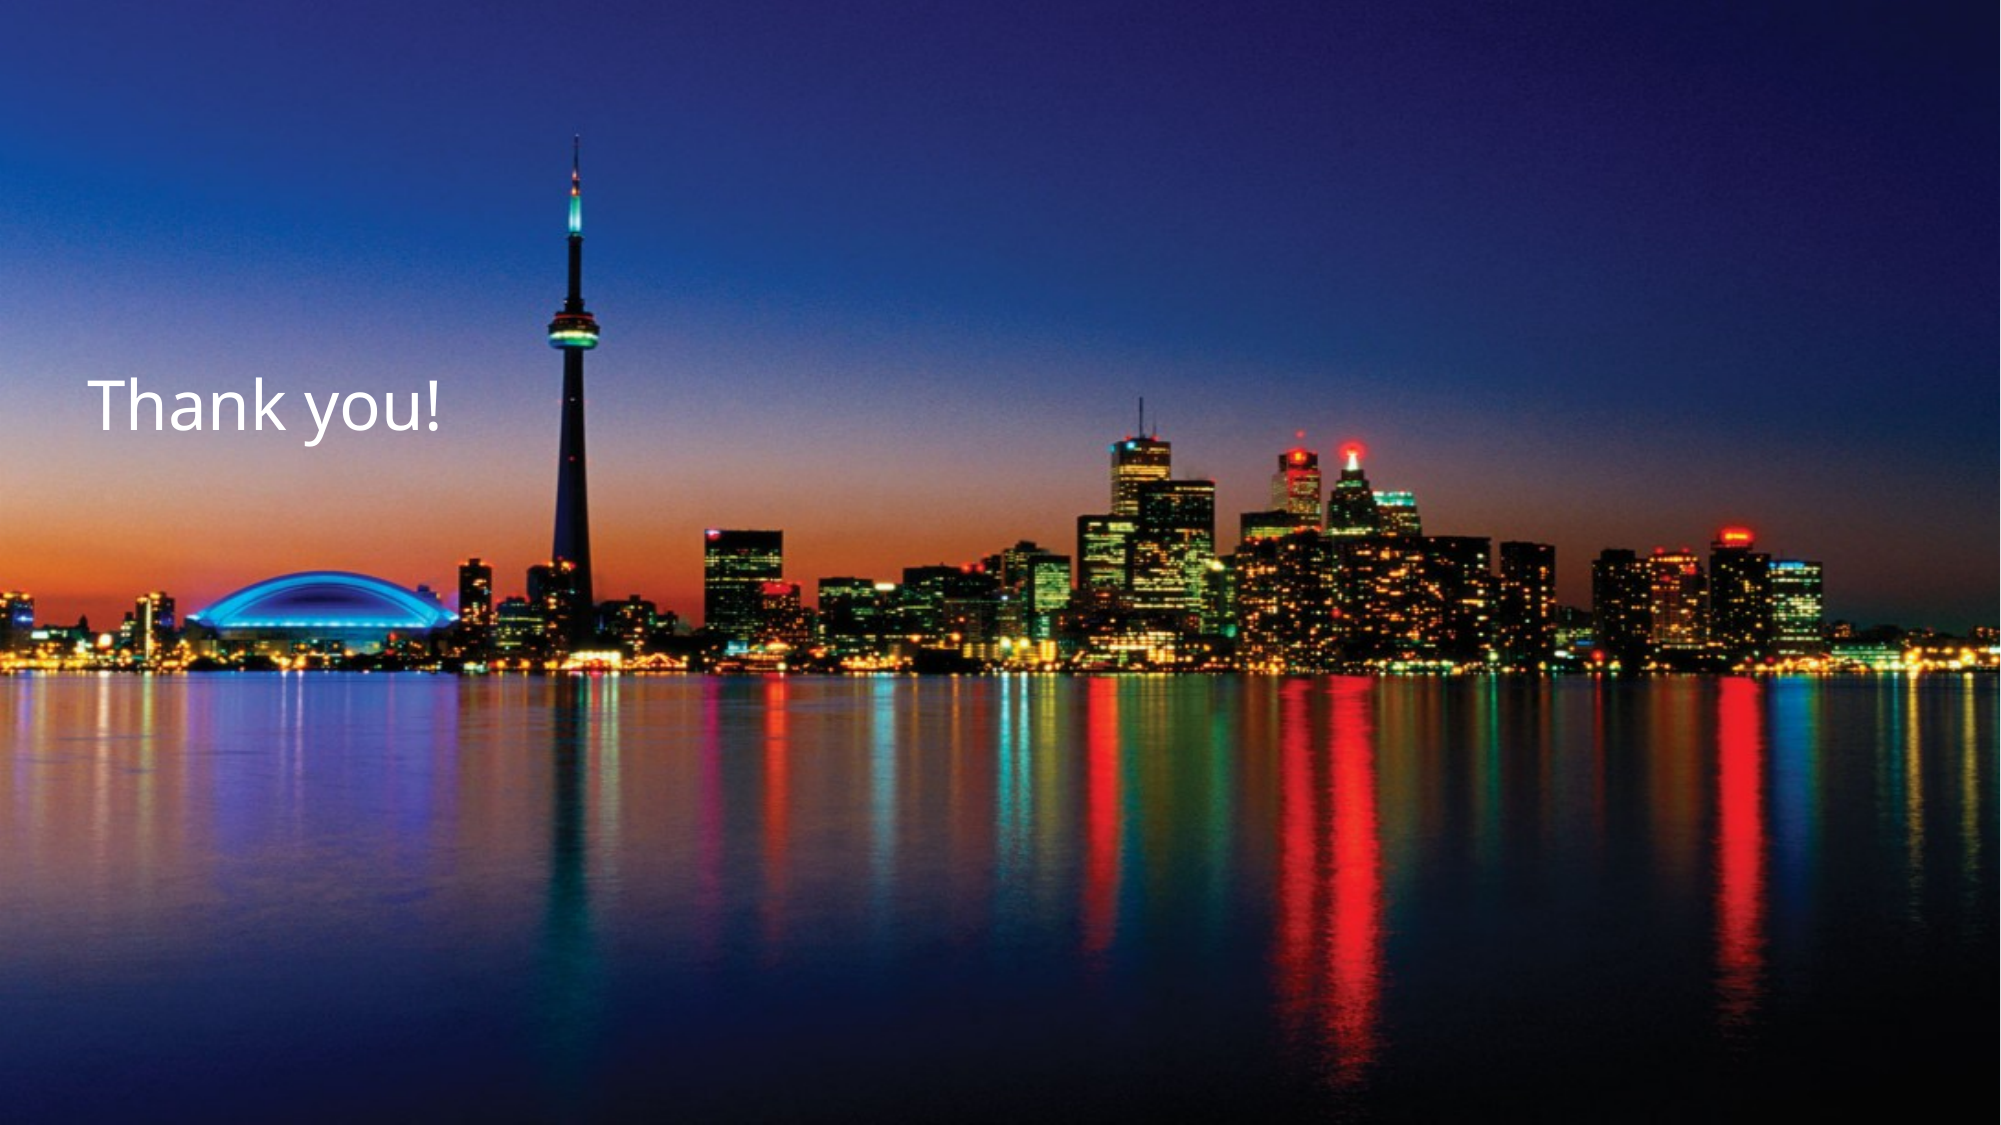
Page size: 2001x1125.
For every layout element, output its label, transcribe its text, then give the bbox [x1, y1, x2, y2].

picture [0, 0, 2001, 1125]
text_box Thank you! [72, 363, 1798, 454]
